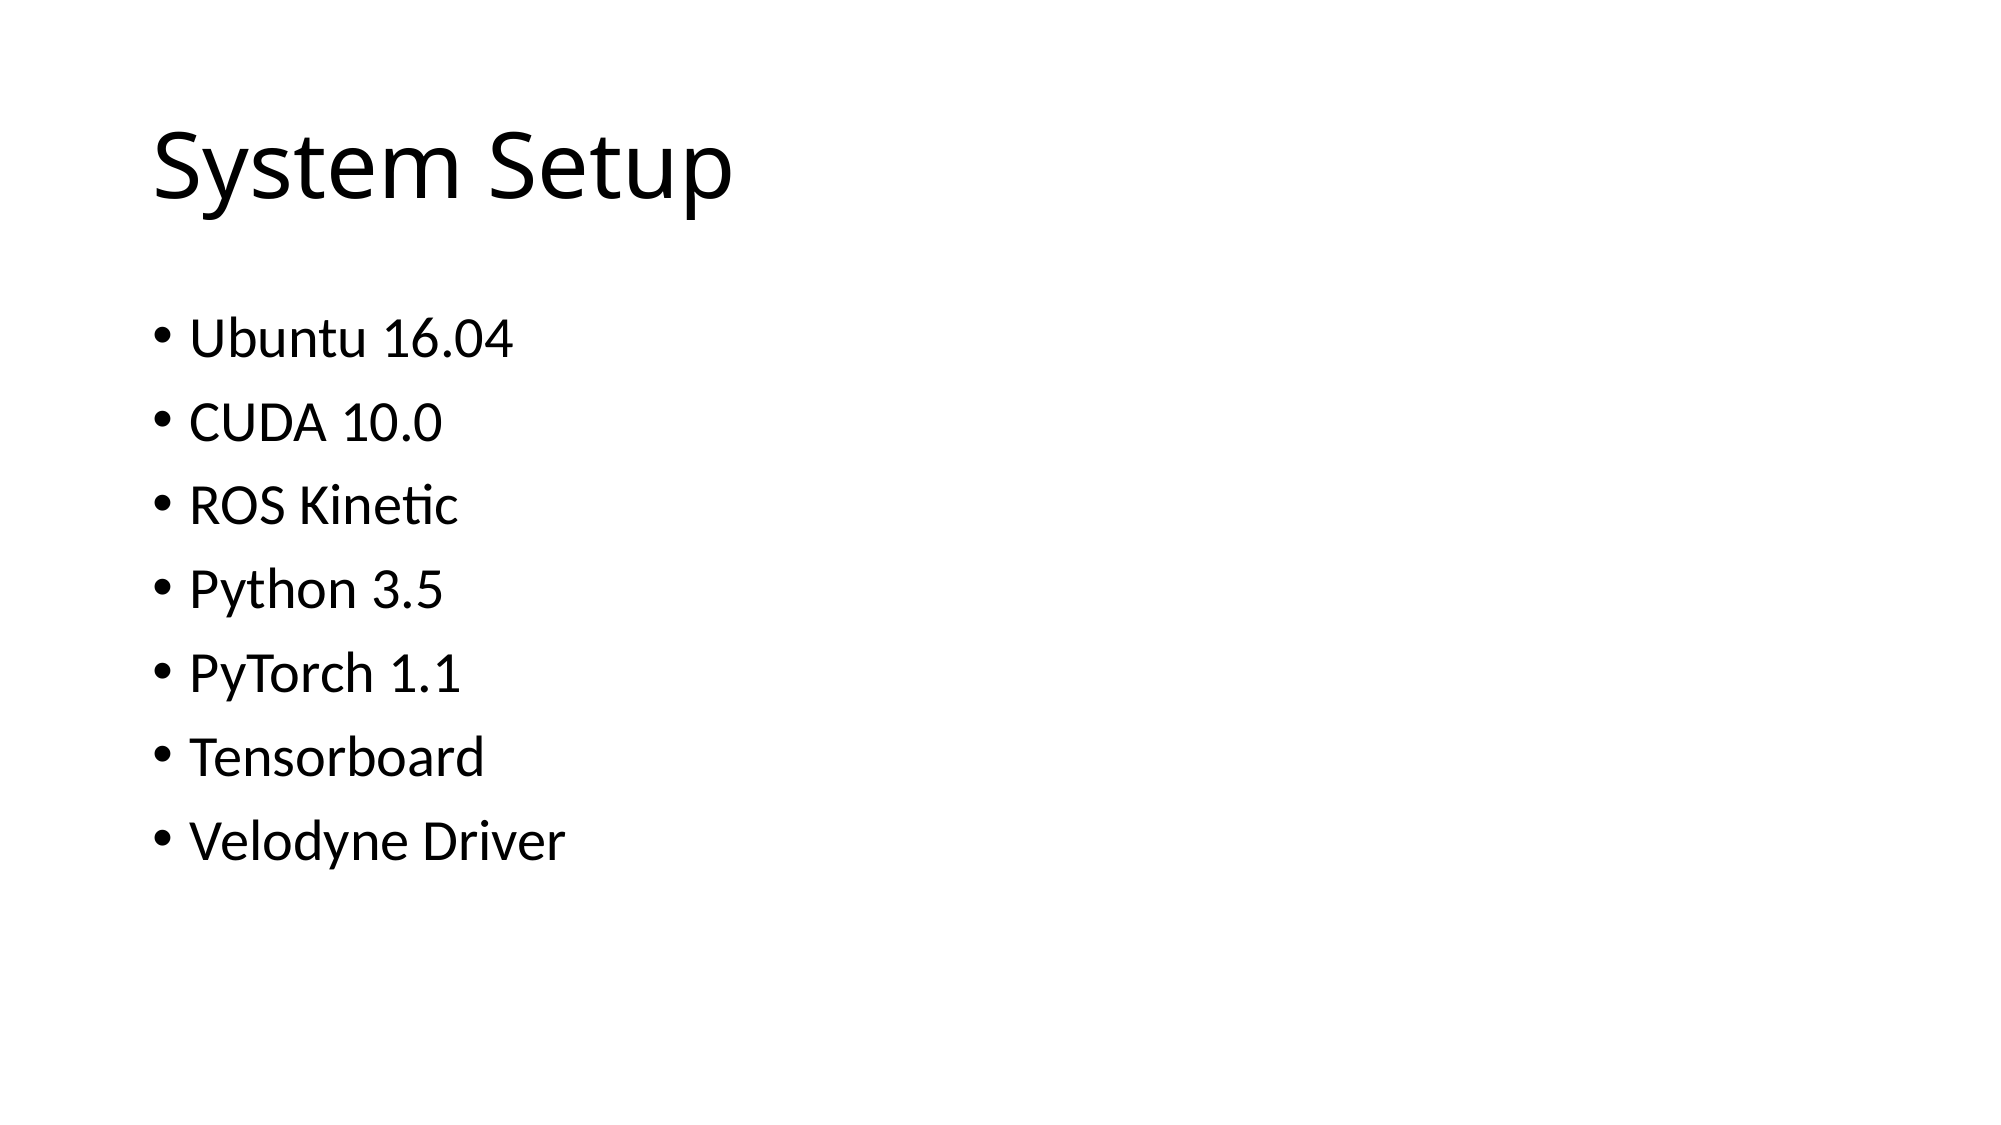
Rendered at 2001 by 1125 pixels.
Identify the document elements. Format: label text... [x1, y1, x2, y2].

title System Setup [137, 59, 1863, 278]
list Ubuntu 16.04 CUDA 10.0 ROS Kinetic Python 3.5 PyTorch 1.1 Tensorboard Velodyne Driver [137, 299, 1863, 1014]
